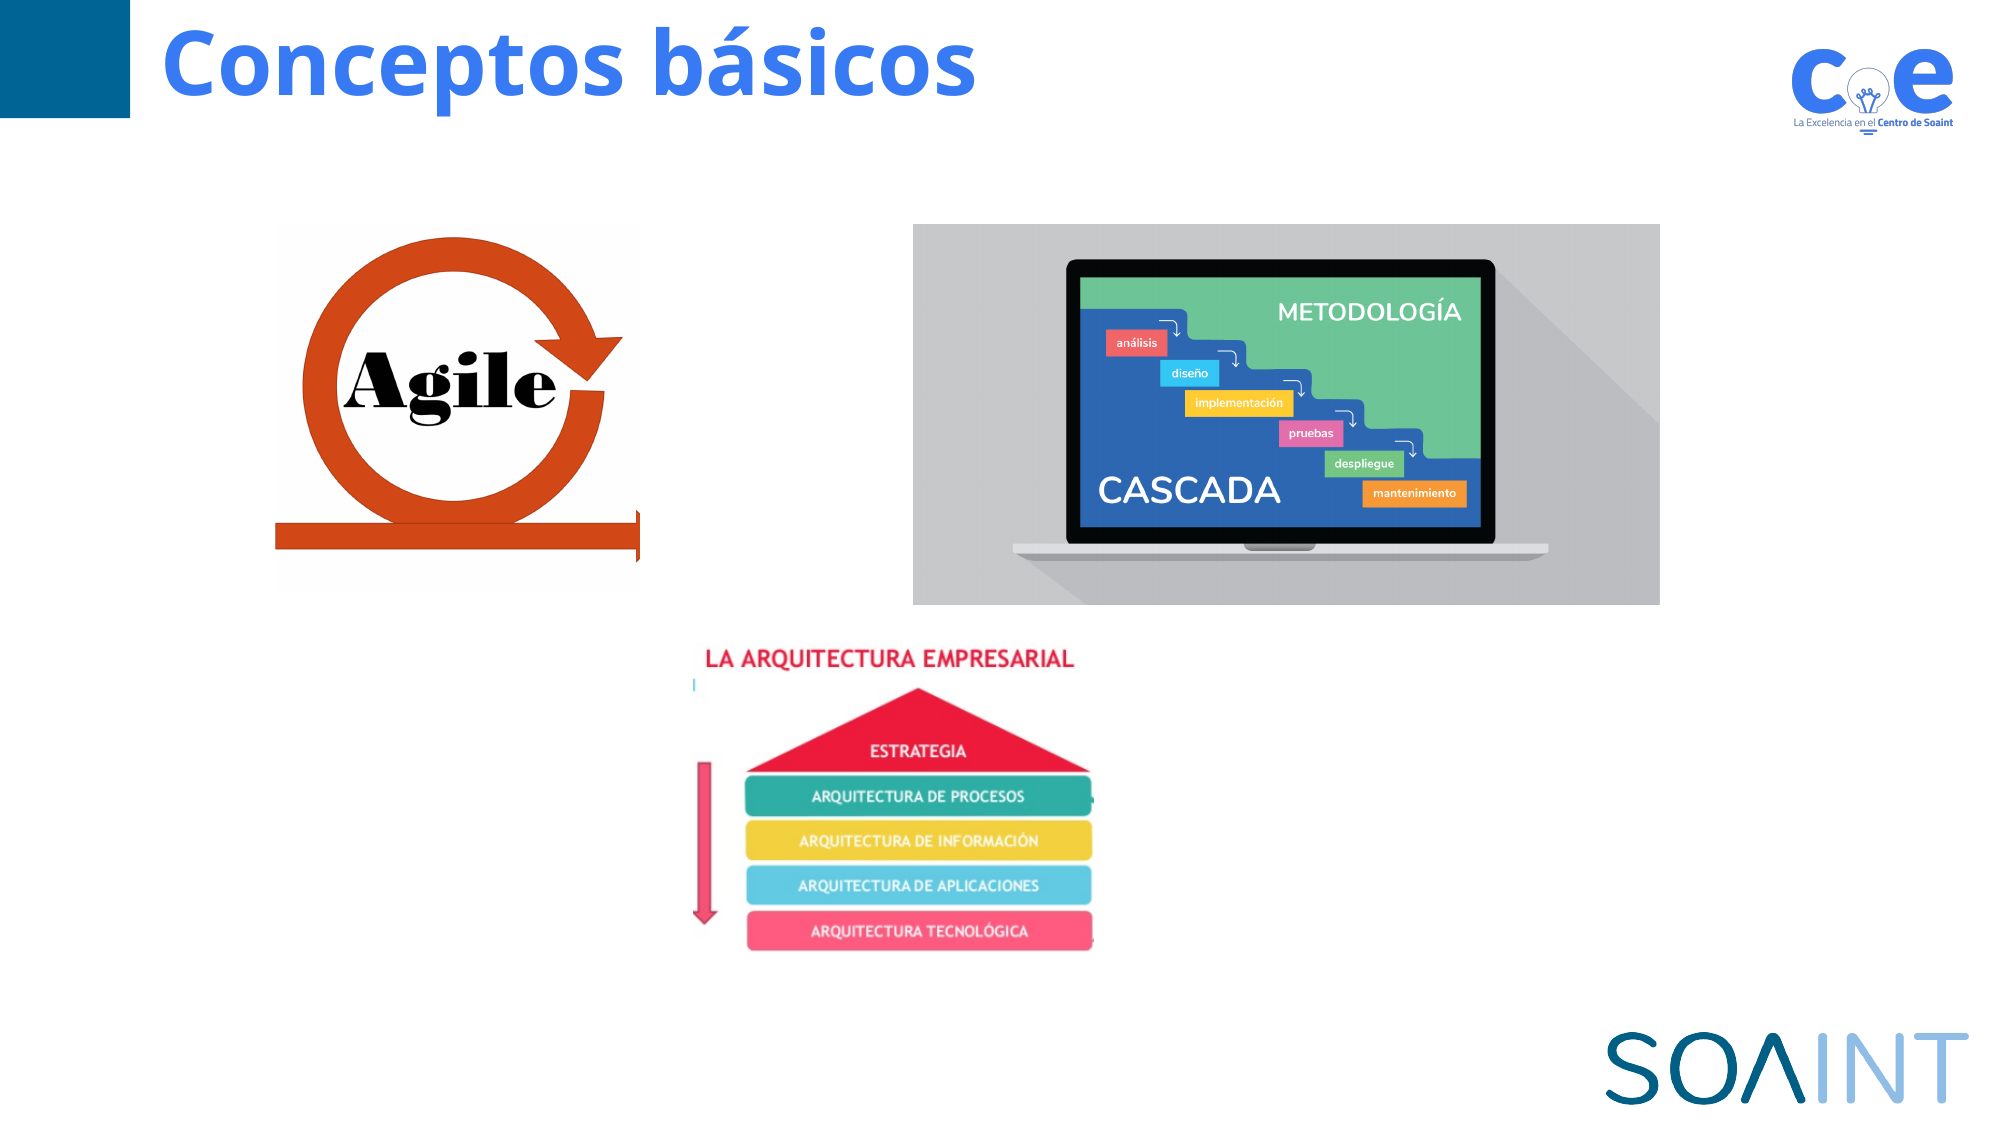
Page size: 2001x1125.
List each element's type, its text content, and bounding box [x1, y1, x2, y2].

picture [1713, 1032, 1969, 1105]
picture [913, 224, 1660, 605]
text_box [0, 0, 131, 119]
picture [1605, 1032, 1648, 1097]
picture [1605, 1095, 1622, 1105]
picture [275, 225, 641, 591]
picture [1792, 49, 1953, 136]
picture [1617, 1032, 1695, 1105]
picture [693, 637, 1094, 989]
text_box Conceptos básicos [138, 0, 2000, 123]
picture [1680, 1040, 1727, 1097]
